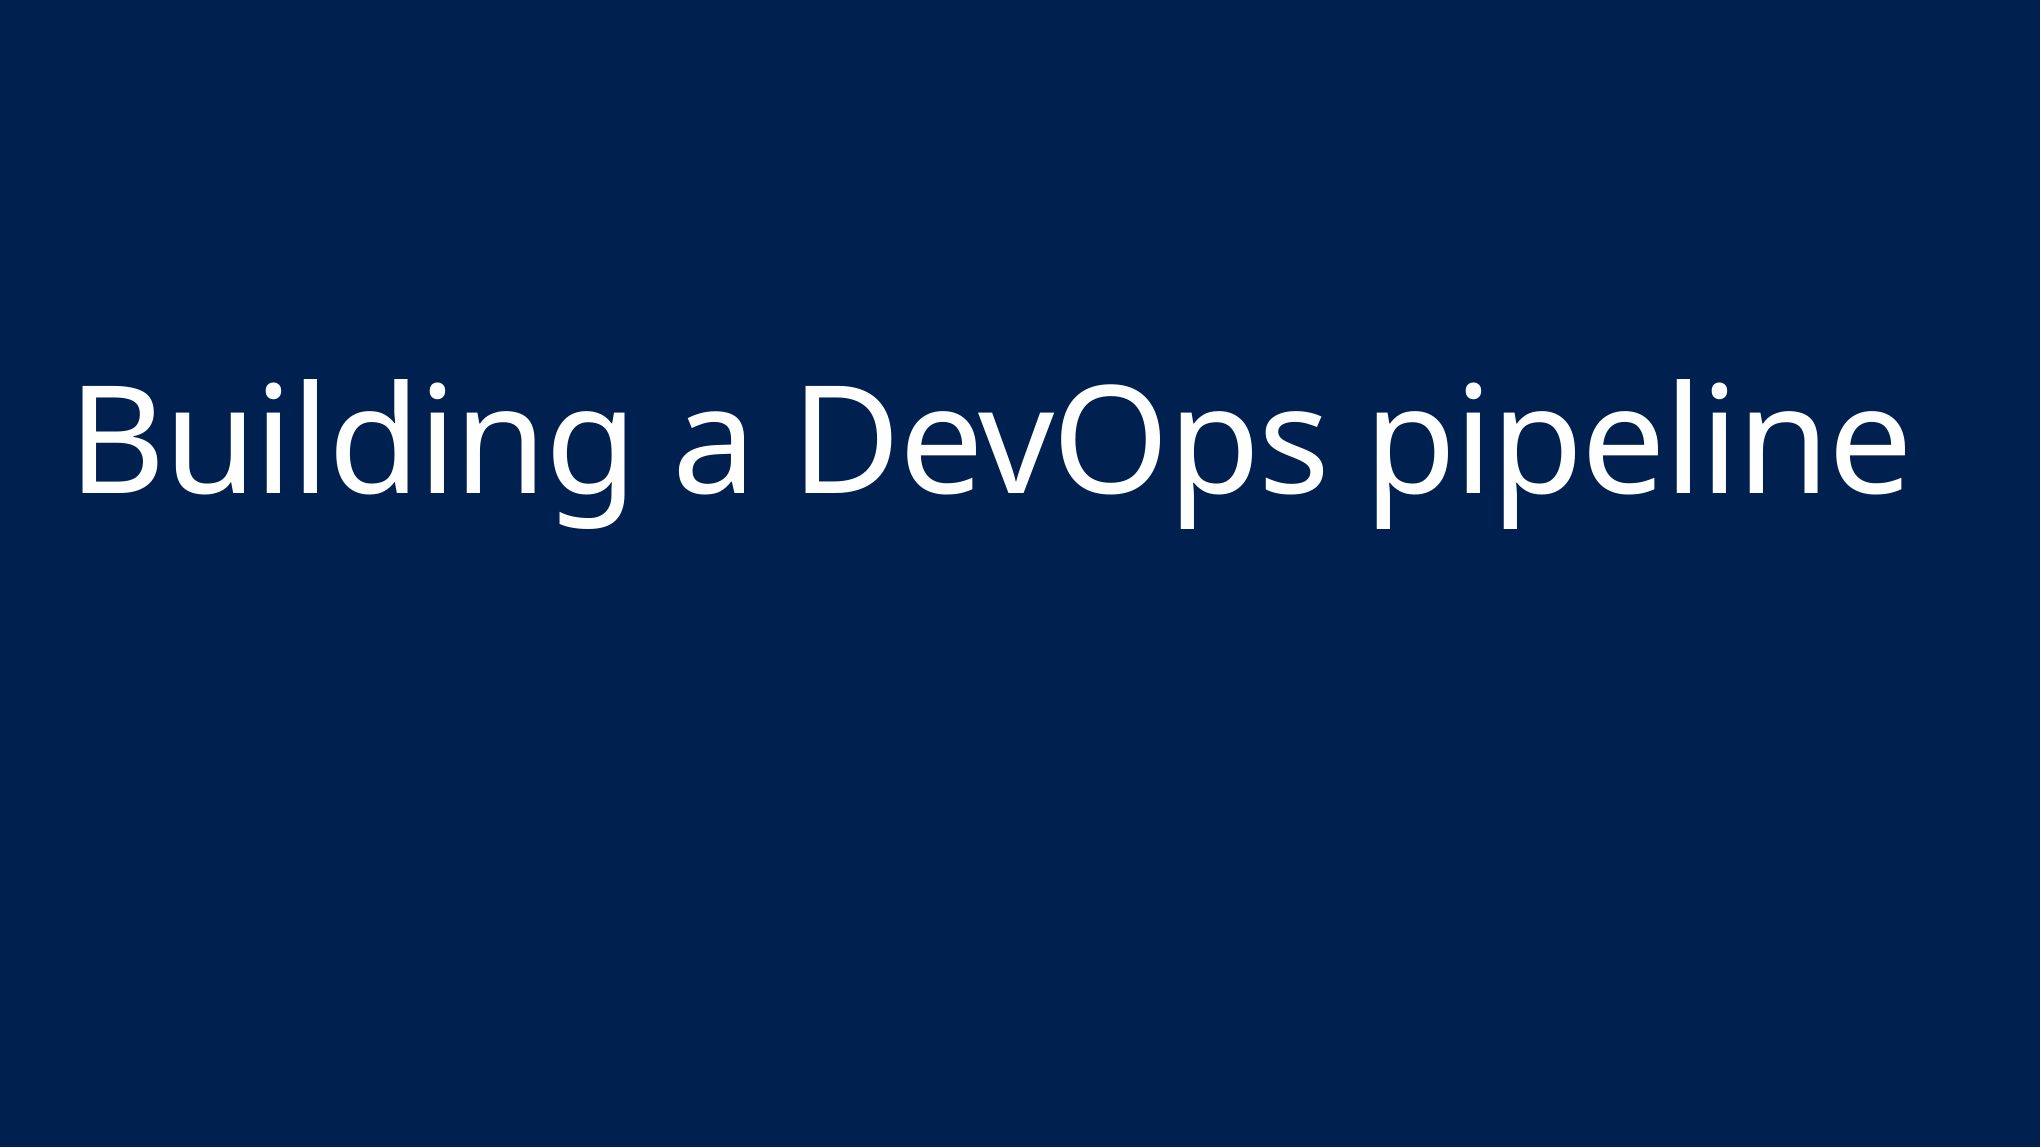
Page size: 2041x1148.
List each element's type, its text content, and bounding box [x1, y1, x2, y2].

title Building a DevOps pipeline [45, 348, 1996, 543]
